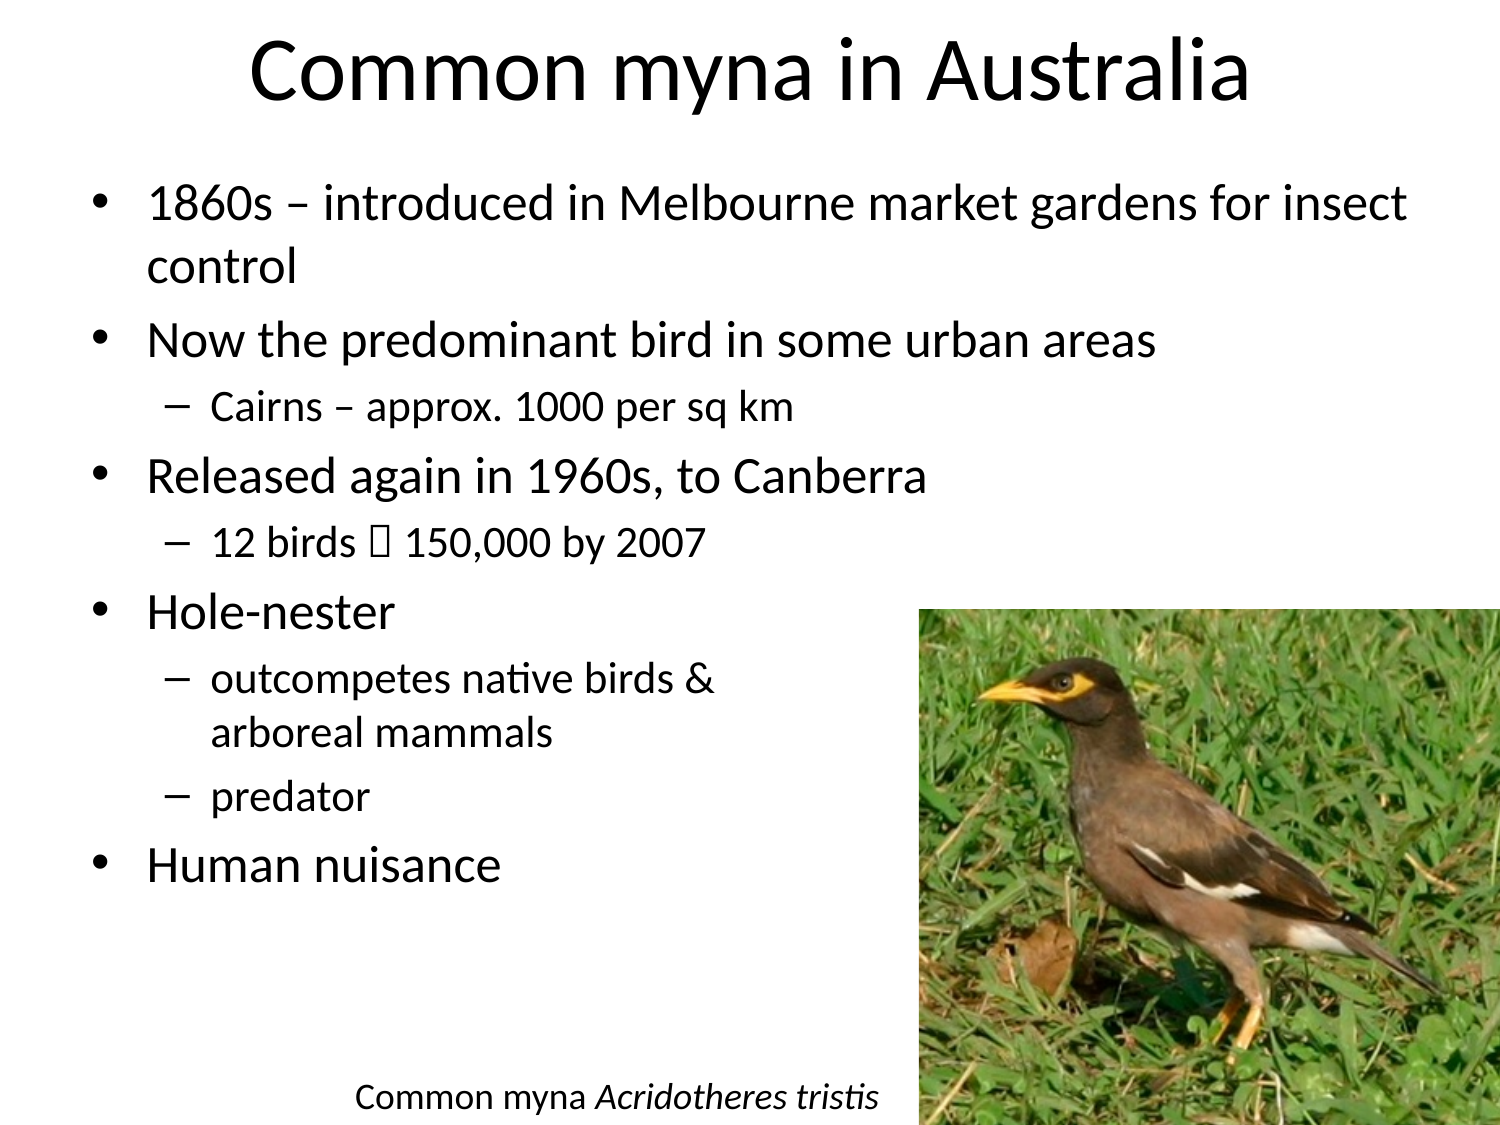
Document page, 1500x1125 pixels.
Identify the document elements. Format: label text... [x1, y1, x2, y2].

picture [918, 609, 1500, 1125]
list 1860s – introduced in Melbourne market gardens for insect control Now the predominant bird in some urban areas Cairns – approx. 1000 per sq km Released again in 1960s, to Canberra 12 birds  150,000 by 2007 Hole-nester outcompetes native birds & arboreal mammals predator Human nuisance [76, 160, 1427, 904]
title Common myna in Australia [76, 0, 1427, 128]
text_box Common myna Acridotheres tristis [340, 1064, 895, 1124]
